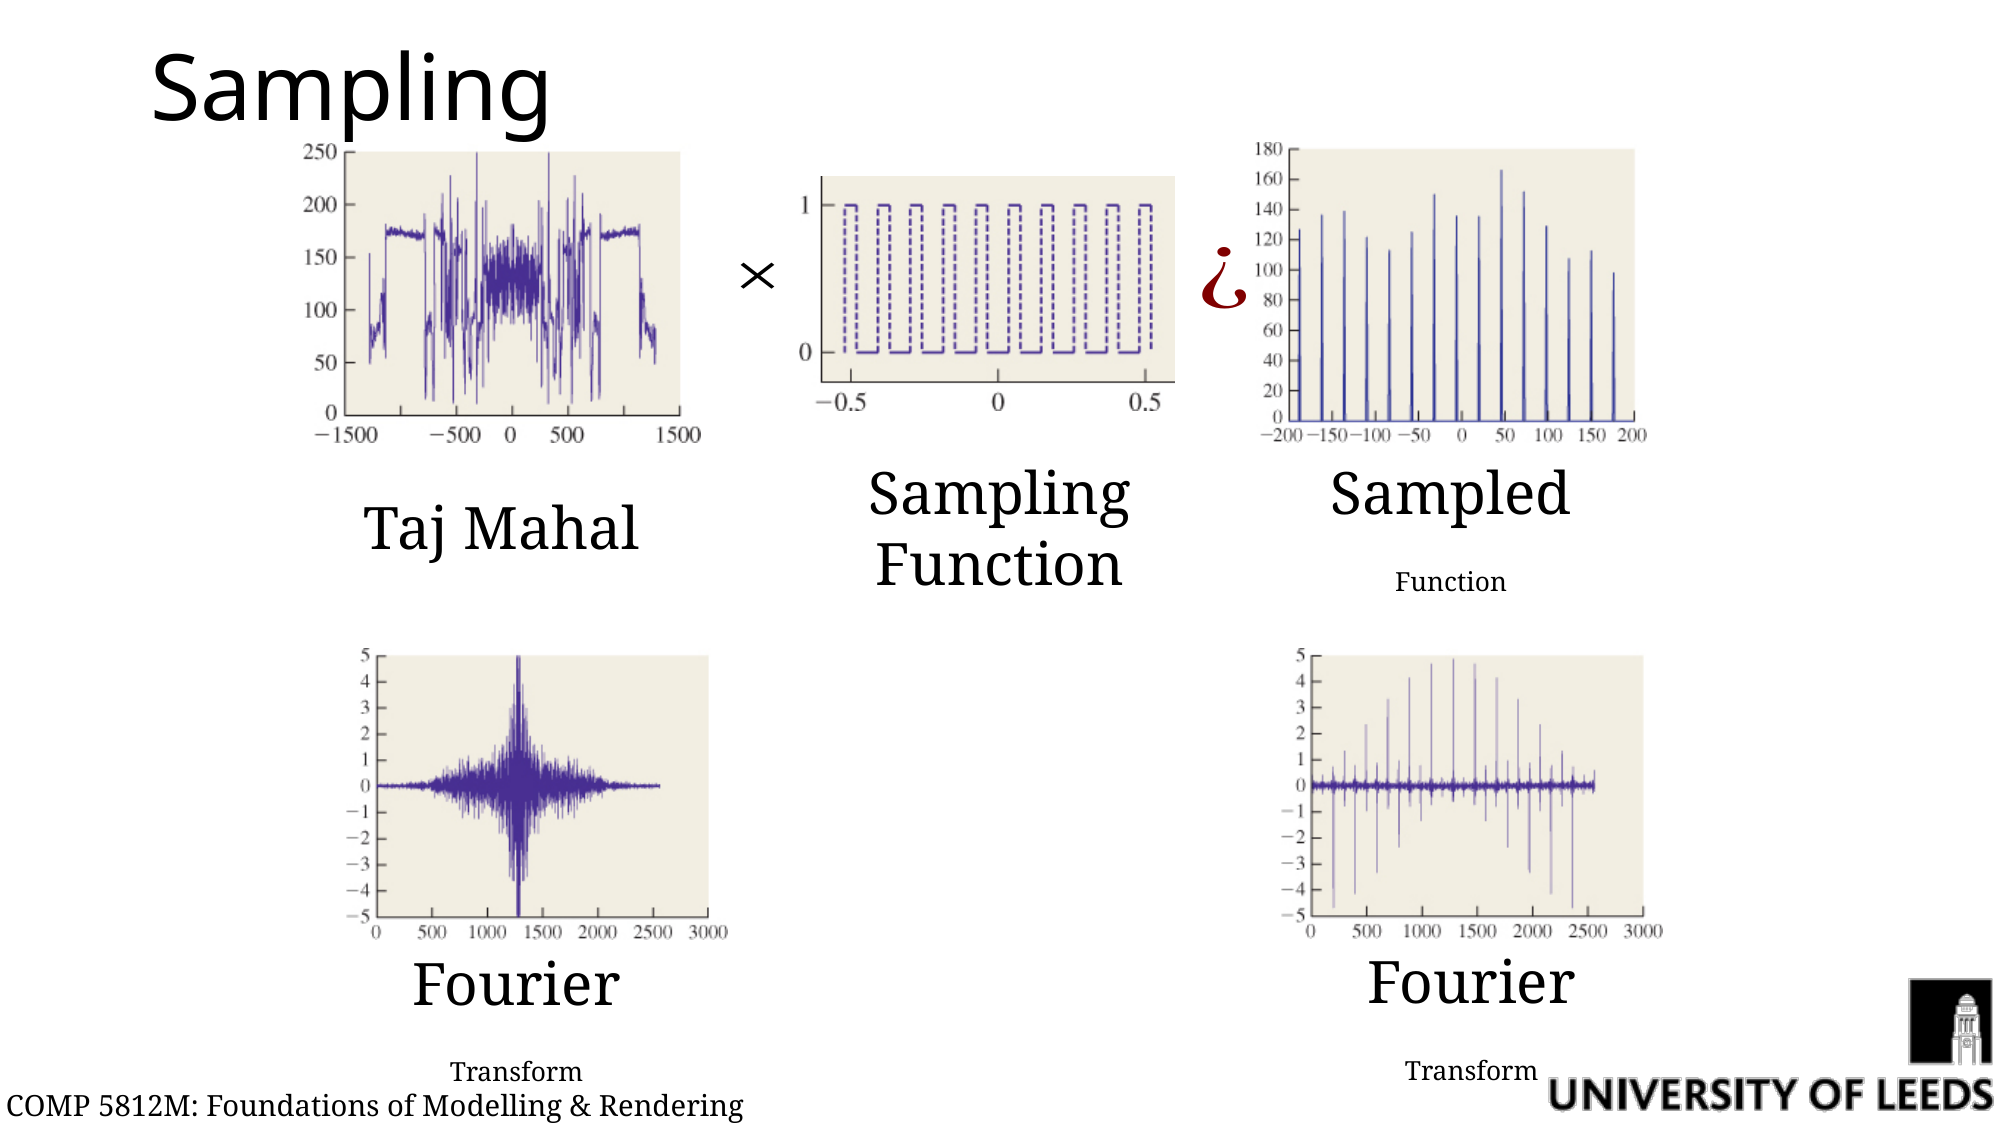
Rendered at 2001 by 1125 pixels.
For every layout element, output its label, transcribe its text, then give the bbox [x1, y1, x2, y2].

picture [303, 143, 701, 443]
text_box Sampling Function [863, 450, 1137, 603]
title Sampling [135, 7, 1890, 174]
text_box Taj Mahal [358, 485, 646, 568]
picture [1255, 142, 1647, 443]
picture [1281, 648, 2000, 1125]
picture [799, 176, 1175, 411]
text_box Fourier Transform [406, 940, 627, 1093]
text_box Sampled Function [1324, 450, 1578, 603]
picture [346, 648, 728, 940]
text_box Fourier Transform [1361, 939, 1582, 1092]
